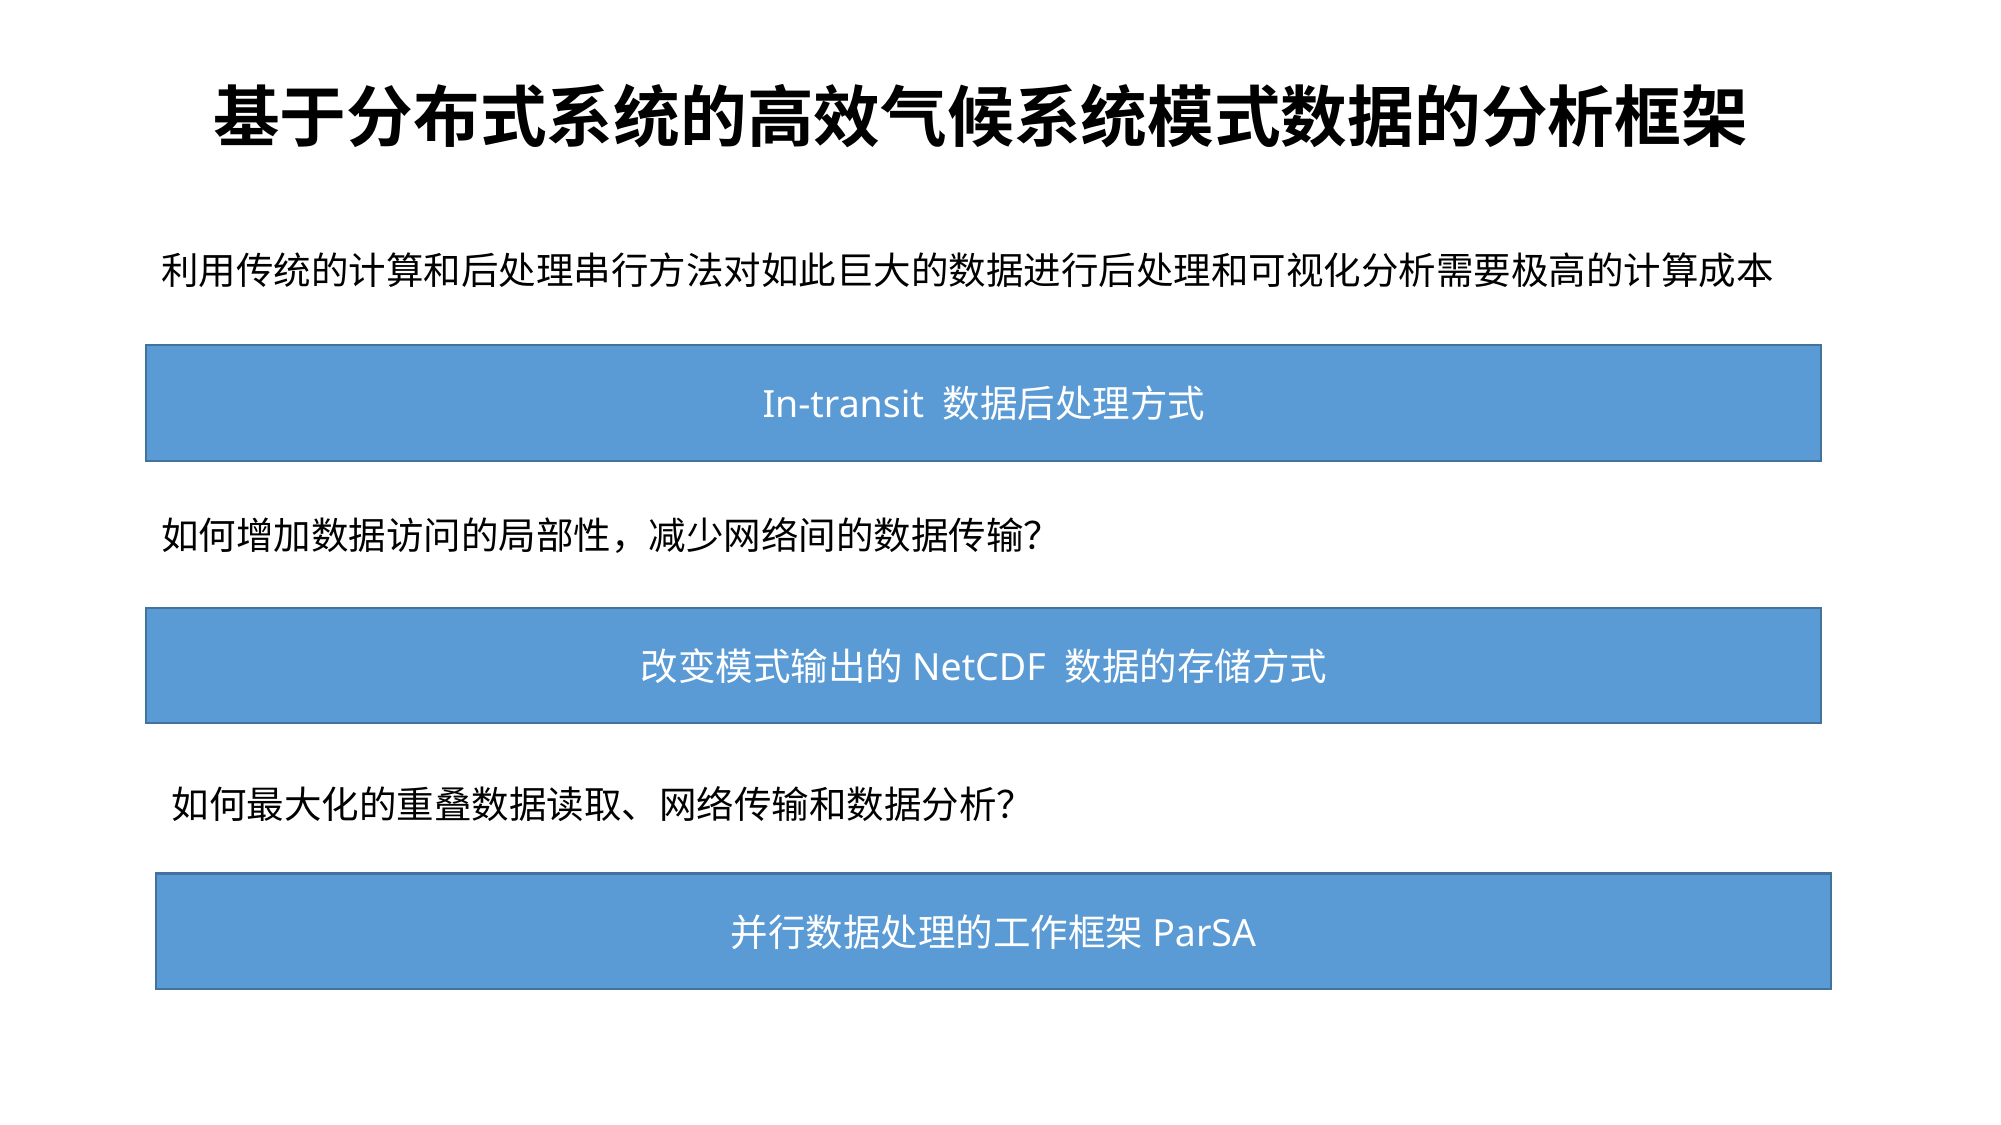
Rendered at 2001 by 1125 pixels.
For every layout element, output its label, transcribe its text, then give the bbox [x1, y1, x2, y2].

text_box In-transit 数据后处理⽅式 [145, 344, 1822, 462]
text_box 如何最大化的重叠数据读取、网络传输和数据分析？ [157, 773, 1842, 834]
text_box 改变模式输出的NetCDF 数据的存储⽅式 [145, 607, 1822, 724]
text_box 如何增加数据访问的局部性，减少网络间的数据传输？ [146, 505, 1831, 565]
text_box 基于分布式系统的高效气候系统模式数据的分析框架 [170, 67, 1792, 163]
text_box 并⾏数据处理的⼯作框架ParSA [155, 872, 1832, 990]
text_box 利⽤传统的计算和后处理串⾏⽅法对如此巨⼤的数据进⾏后处理和可视化分析需要极⾼的计算成本 [146, 239, 1831, 300]
